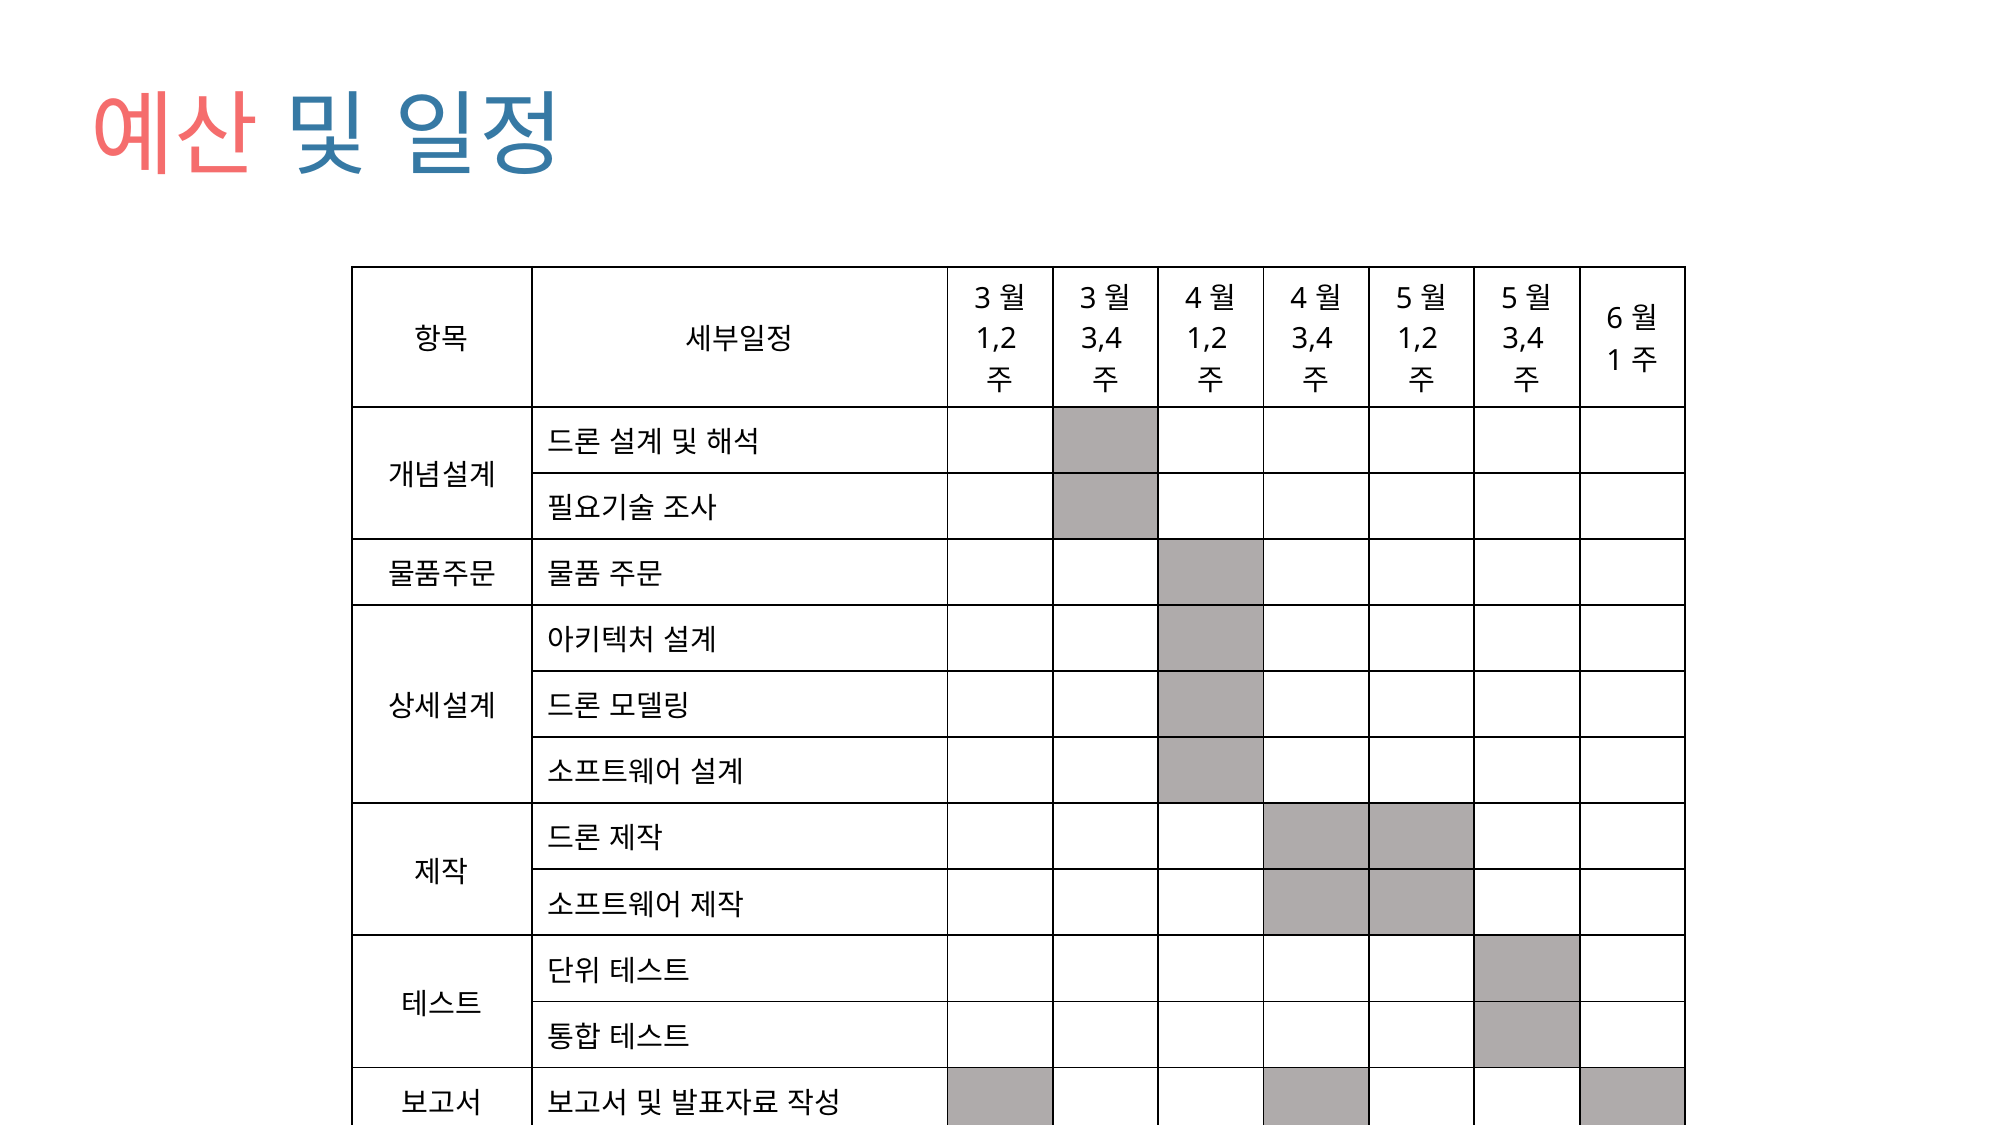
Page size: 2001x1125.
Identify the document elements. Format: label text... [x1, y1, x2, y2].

table_cell [948, 1068, 1052, 1125]
table_cell 물품 주문 [533, 540, 947, 604]
table_cell 보고서 [353, 1068, 531, 1125]
table_cell [1159, 672, 1263, 736]
table_cell [1370, 672, 1473, 736]
table_cell [1581, 1002, 1684, 1067]
table_cell [1054, 672, 1157, 736]
table_cell [1159, 936, 1263, 1001]
table_cell [1370, 738, 1473, 802]
table_cell [1581, 804, 1684, 868]
table_cell [1581, 936, 1684, 1001]
table_cell [1159, 738, 1263, 802]
table_cell [1159, 1068, 1263, 1125]
table_cell [1159, 1002, 1263, 1067]
table_header 4월 3,4주 [1264, 268, 1368, 406]
table_cell 테스트 [353, 936, 531, 1067]
table_cell 소프트웨어 설계 [533, 738, 947, 802]
table_cell [1264, 1068, 1368, 1125]
table_cell [1159, 540, 1263, 604]
table_cell [1159, 606, 1263, 670]
table_cell [1475, 1068, 1579, 1125]
table_cell [1581, 1068, 1684, 1125]
table_cell [1475, 870, 1579, 934]
table_cell [1475, 738, 1579, 802]
table_cell [1581, 474, 1684, 538]
table_cell [1370, 1068, 1473, 1125]
table_cell [1264, 804, 1368, 868]
table_cell [1475, 936, 1579, 1001]
table_cell [1159, 408, 1263, 472]
table_cell [1370, 1002, 1473, 1067]
table_cell [1581, 606, 1684, 670]
table_cell [1264, 606, 1368, 670]
table_header 세부일정 [533, 268, 947, 406]
table_cell [948, 606, 1052, 670]
table_cell [1054, 738, 1157, 802]
table_cell [948, 804, 1052, 868]
table_cell [1370, 936, 1473, 1001]
table_header 항목 [353, 268, 531, 406]
table_cell [948, 870, 1052, 934]
table_cell [1264, 408, 1368, 472]
table_cell [1581, 738, 1684, 802]
table_cell [1370, 804, 1473, 868]
table_header 5월 1,2주 [1370, 268, 1473, 406]
table_cell [1264, 936, 1368, 1001]
table_header 5월 3,4주 [1475, 268, 1579, 406]
table_cell [1370, 606, 1473, 670]
table_header 6월 1주 [1581, 268, 1684, 406]
table_cell [1264, 672, 1368, 736]
table_cell [1264, 1002, 1368, 1067]
table_cell [1475, 1002, 1579, 1067]
table_cell [1054, 870, 1157, 934]
table_cell [1475, 474, 1579, 538]
table_cell [1370, 474, 1473, 538]
table_cell [1054, 540, 1157, 604]
table_cell [1054, 606, 1157, 670]
table_cell [1581, 408, 1684, 472]
table_cell [1264, 870, 1368, 934]
table_cell [1370, 540, 1473, 604]
table_cell [1159, 804, 1263, 868]
table_cell [1475, 672, 1579, 736]
table_cell [1475, 804, 1579, 868]
table_cell 아키텍처 설계 [533, 606, 947, 670]
table_cell [948, 672, 1052, 736]
table_cell 소프트웨어 제작 [533, 870, 947, 934]
table_header 4월 1,2주 [1159, 268, 1263, 406]
table_cell [1054, 1068, 1157, 1125]
table_cell [1054, 474, 1157, 538]
table_cell 개념설계 [353, 408, 531, 538]
table_cell 상세설계 [353, 606, 531, 802]
table_cell [1264, 474, 1368, 538]
table_cell 드론 모델링 [533, 672, 947, 736]
table_cell [1475, 540, 1579, 604]
table_cell [1581, 870, 1684, 934]
table_cell 통합 테스트 [533, 1002, 947, 1067]
table_cell [1054, 1002, 1157, 1067]
table_cell 제작 [353, 804, 531, 934]
table_cell 보고서 및 발표자료 작성 [533, 1068, 947, 1125]
table_cell 드론 설계 및 해석 [533, 408, 947, 472]
table_cell 드론 제작 [533, 804, 947, 868]
table_cell [1475, 606, 1579, 670]
table_cell [1370, 870, 1473, 934]
table_cell [1264, 540, 1368, 604]
table_cell [1581, 540, 1684, 604]
table_cell [1054, 936, 1157, 1001]
table_cell [1159, 474, 1263, 538]
table_cell [1264, 738, 1368, 802]
table_cell 필요기술 조사 [533, 474, 947, 538]
table_cell [948, 936, 1052, 1001]
table_cell [948, 408, 1052, 472]
table_cell [1054, 408, 1157, 472]
table_cell [1475, 408, 1579, 472]
table_cell [948, 540, 1052, 604]
table_cell [948, 1002, 1052, 1067]
table_cell [1370, 408, 1473, 472]
table_header 3월 1,2주 [948, 268, 1052, 406]
table_cell 물품주문 [353, 540, 531, 604]
table_cell 단위 테스트 [533, 936, 947, 1001]
table_header 3월 3,4주 [1054, 268, 1157, 406]
table_cell [1581, 672, 1684, 736]
table_cell [1054, 804, 1157, 868]
title 예산 및 일정 [75, 28, 1800, 247]
table_cell [948, 474, 1052, 538]
table_cell [948, 738, 1052, 802]
table_cell [1159, 870, 1263, 934]
